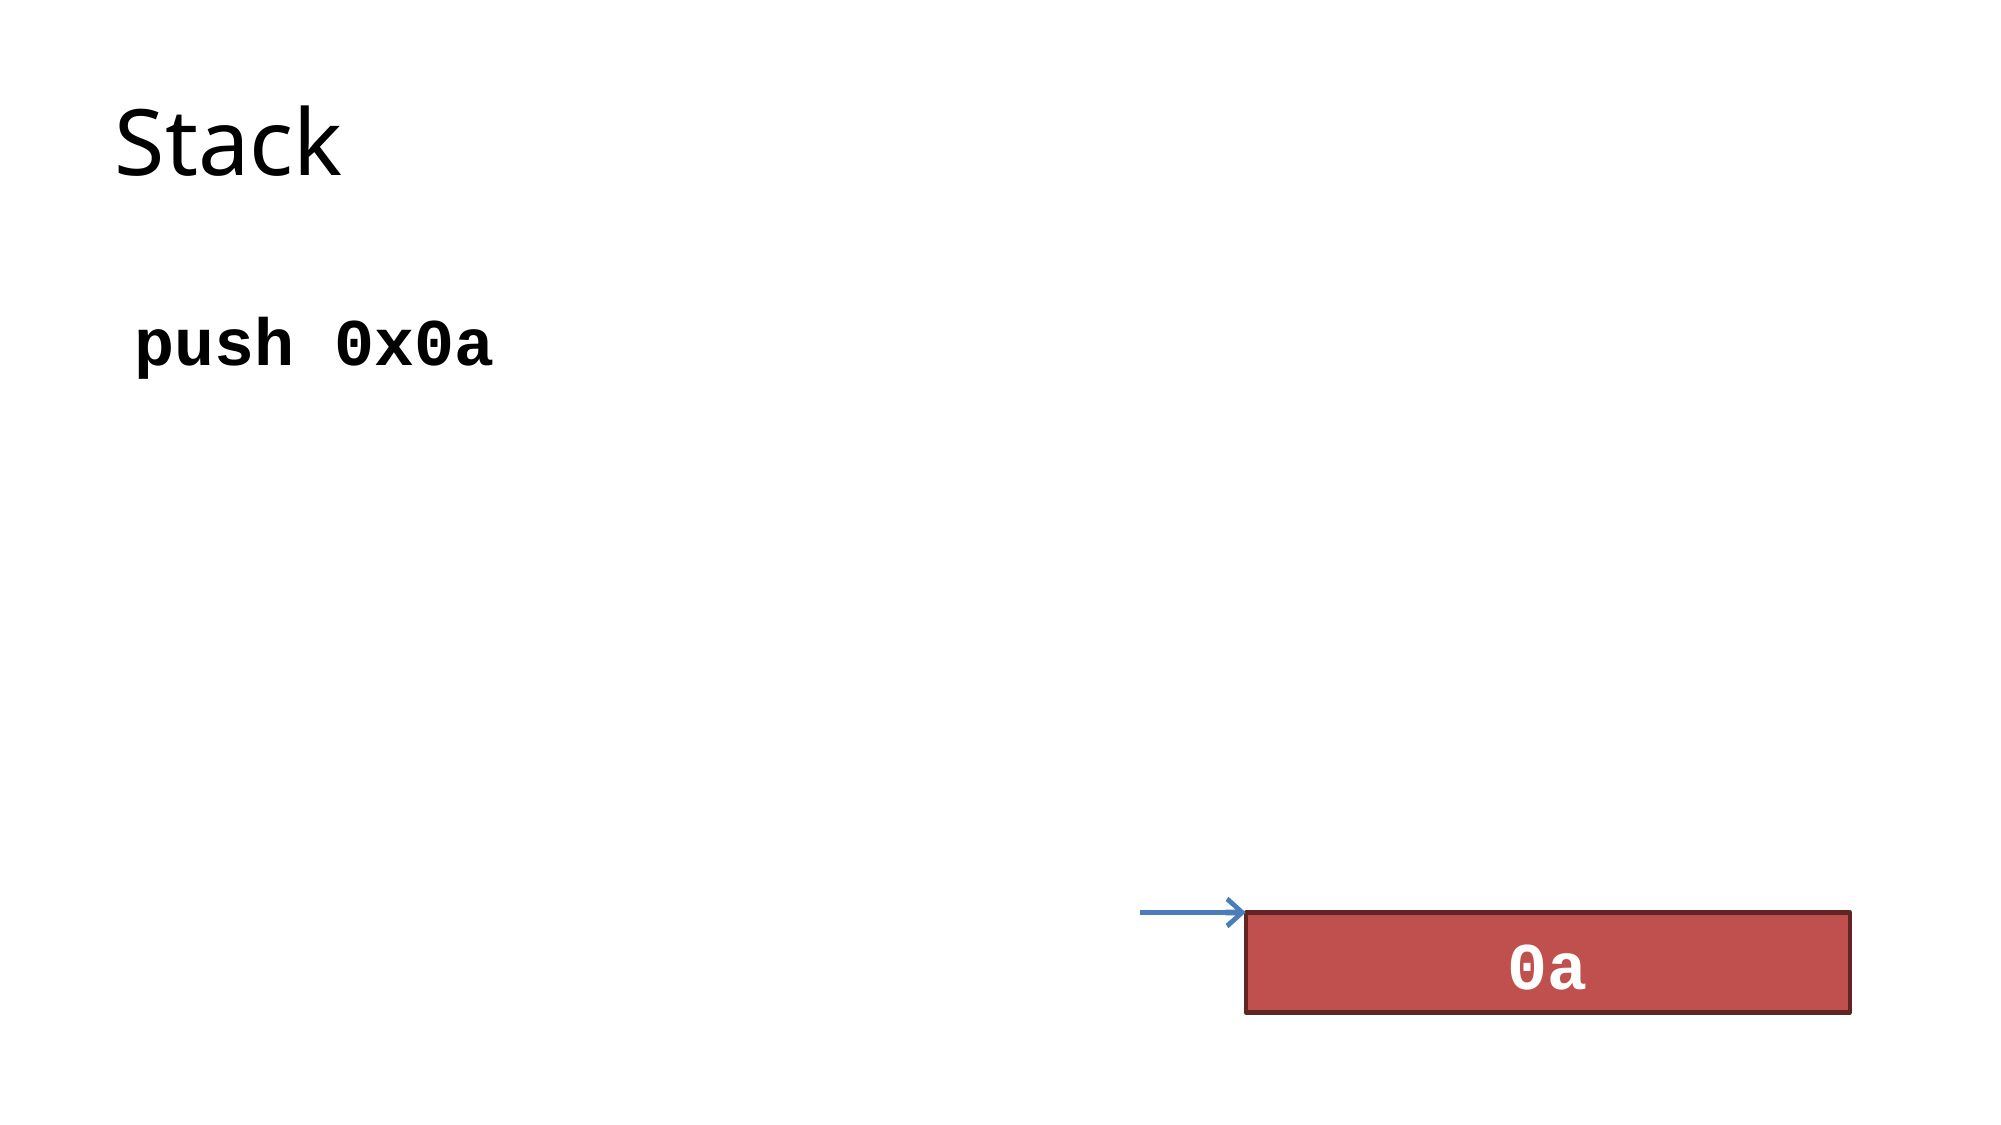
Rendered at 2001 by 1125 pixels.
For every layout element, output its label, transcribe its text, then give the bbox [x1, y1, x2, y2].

title Stack [99, 45, 1900, 233]
list push 0x0a [99, 291, 1017, 1050]
text_box 0a [1244, 910, 1852, 1015]
